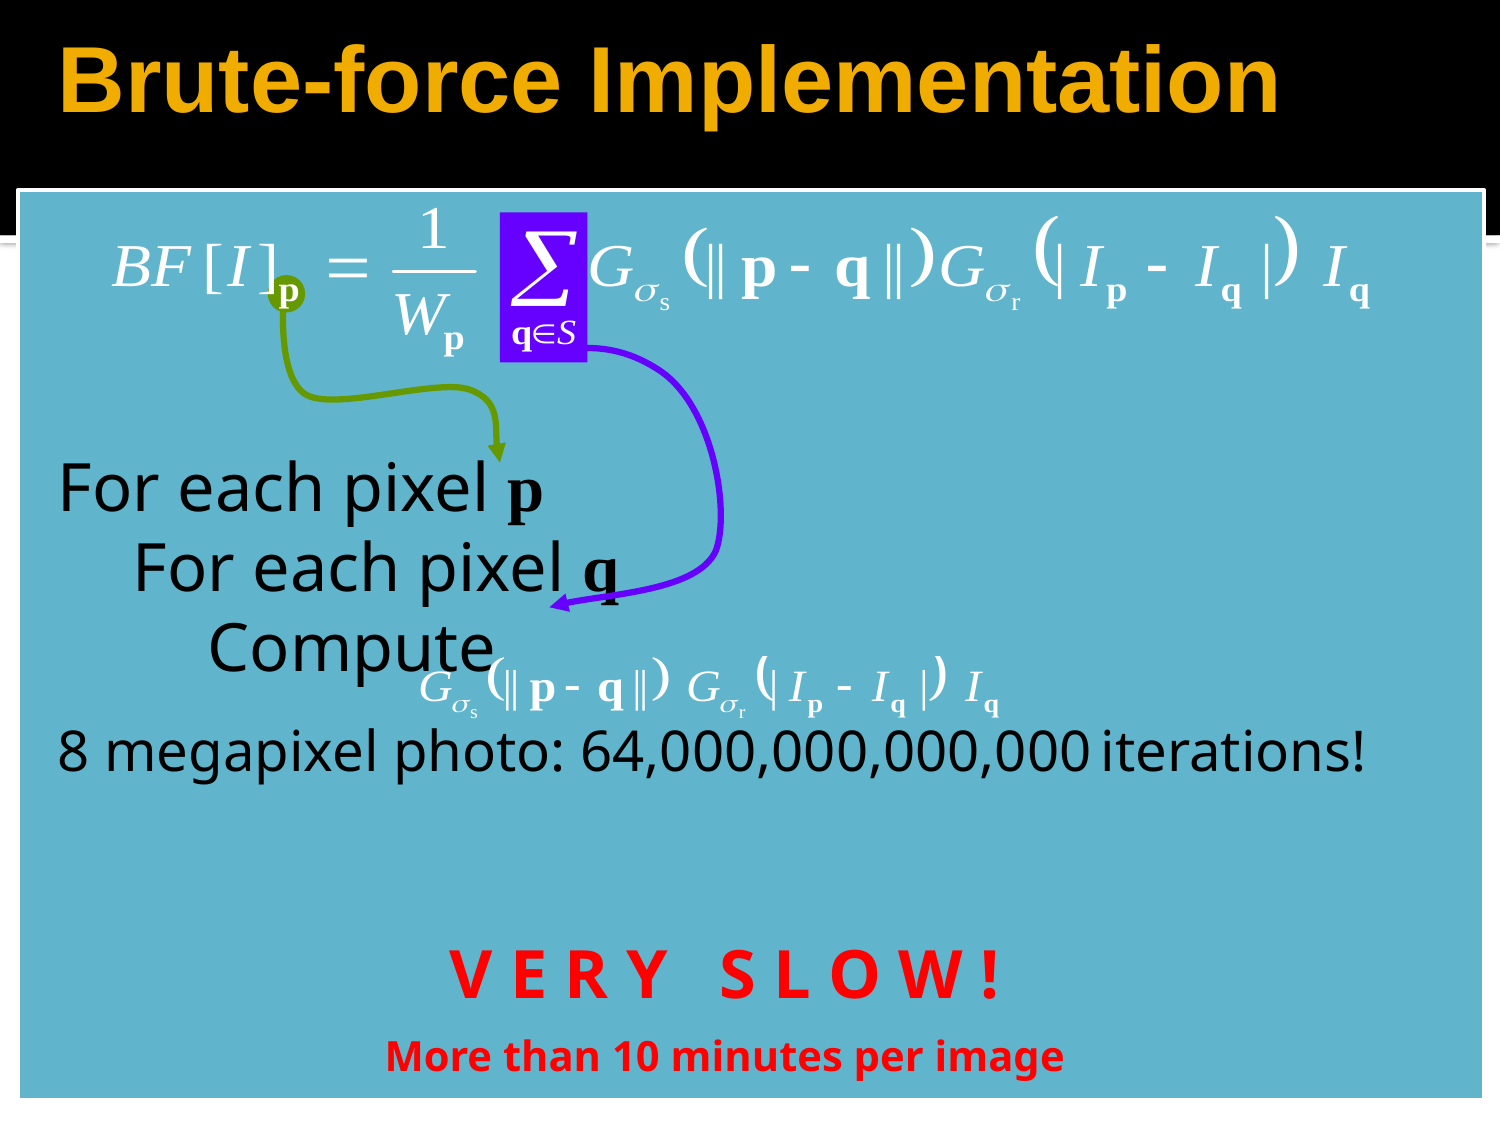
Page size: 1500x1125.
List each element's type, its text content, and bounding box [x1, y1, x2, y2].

text_box [544, 373, 721, 610]
title Brute-force Implementation [49, 0, 1429, 176]
text_box [290, 373, 497, 436]
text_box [412, 655, 1006, 726]
text_box V E R Y S L O W ! More than 10 minutes per image [369, 924, 1080, 1088]
text_box [16, 188, 1486, 1102]
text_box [99, 190, 1388, 365]
list For each pixel p For each pixel q Compute 8 megapixel photo: 64,000,000,000,000 iterations! [49, 436, 1431, 1101]
